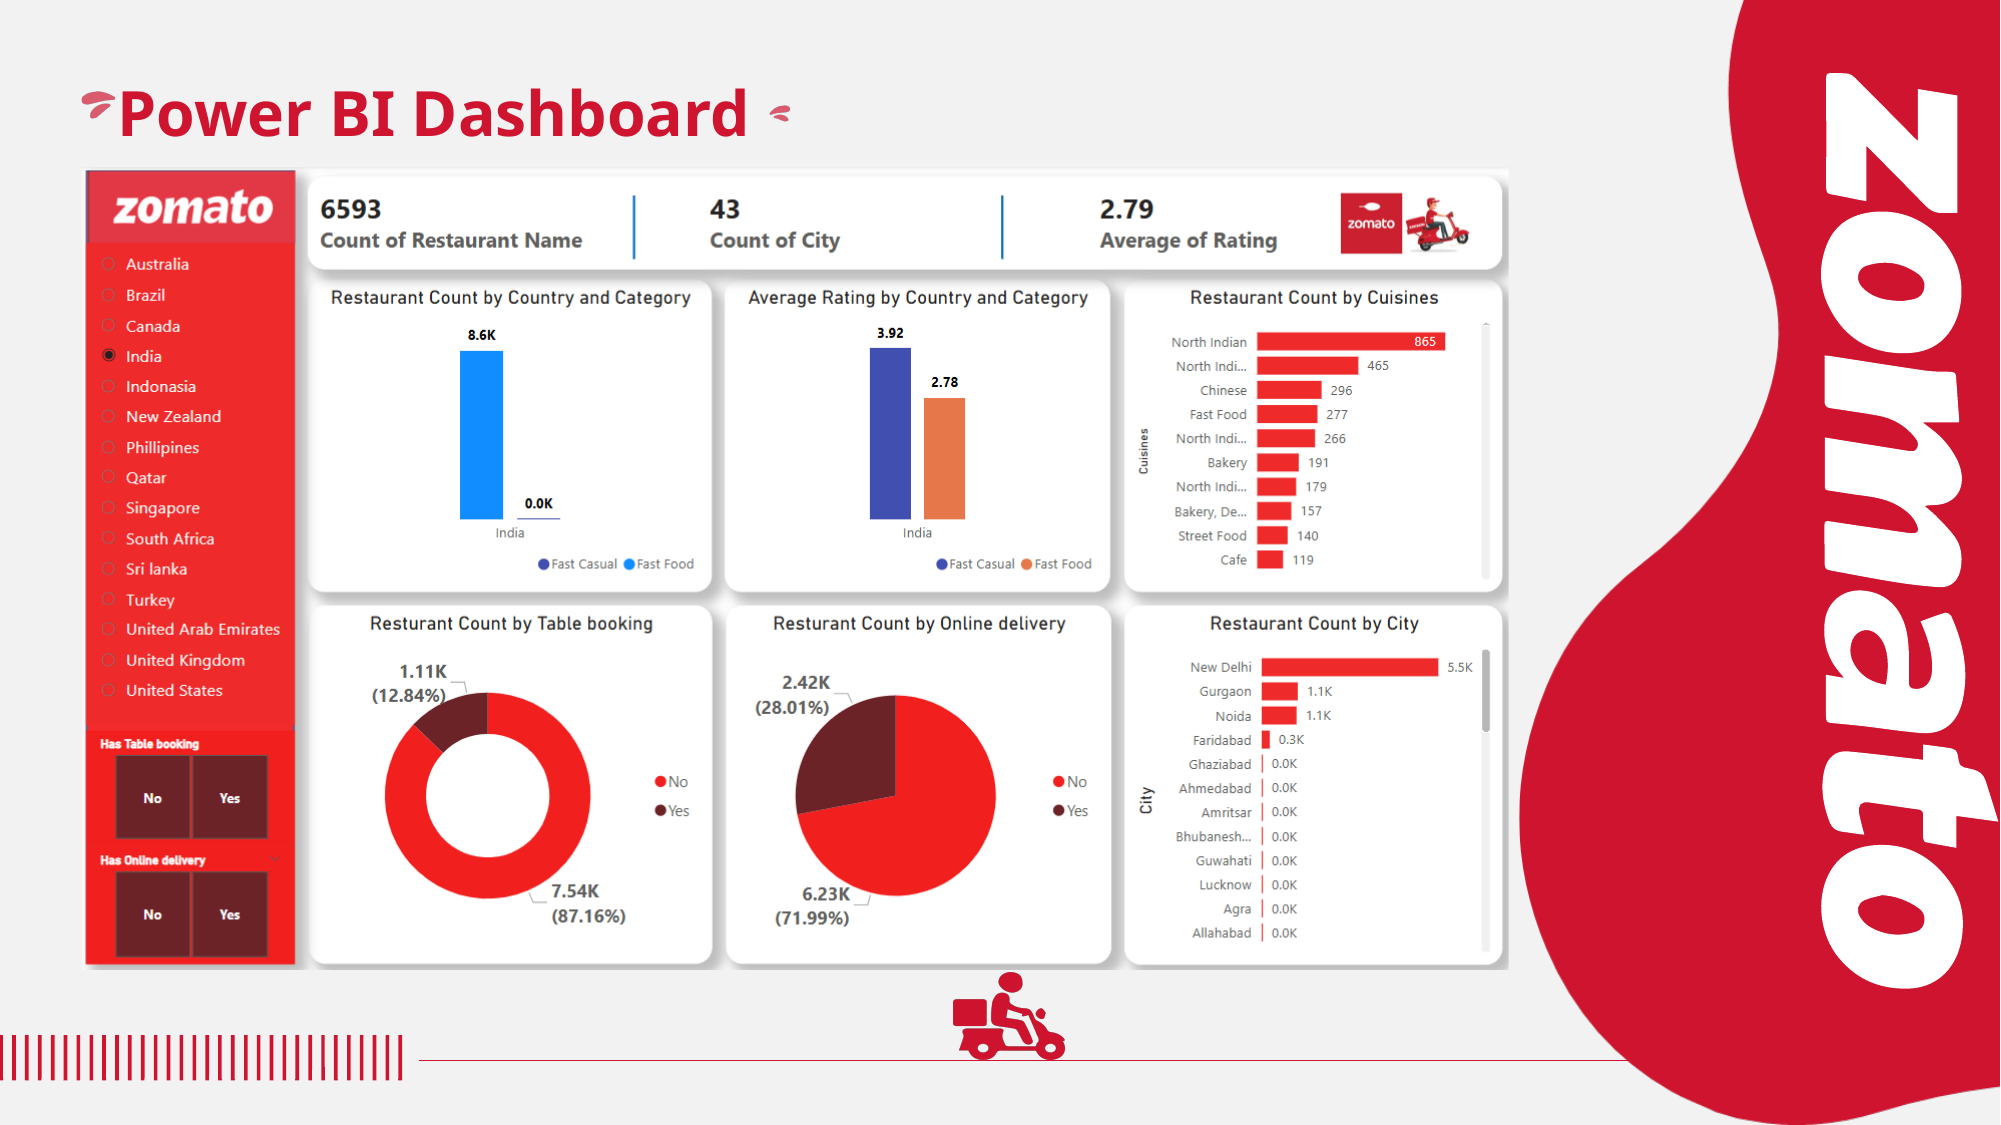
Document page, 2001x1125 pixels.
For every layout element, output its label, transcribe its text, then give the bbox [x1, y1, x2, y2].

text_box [1514, 441, 2000, 620]
picture [1519, 620, 2000, 1125]
picture [82, 167, 1509, 970]
picture [952, 972, 1066, 1060]
picture [81, 90, 116, 119]
picture [1519, 0, 2000, 441]
text_box Power BI Dashboard [102, 74, 806, 157]
picture [769, 105, 791, 123]
